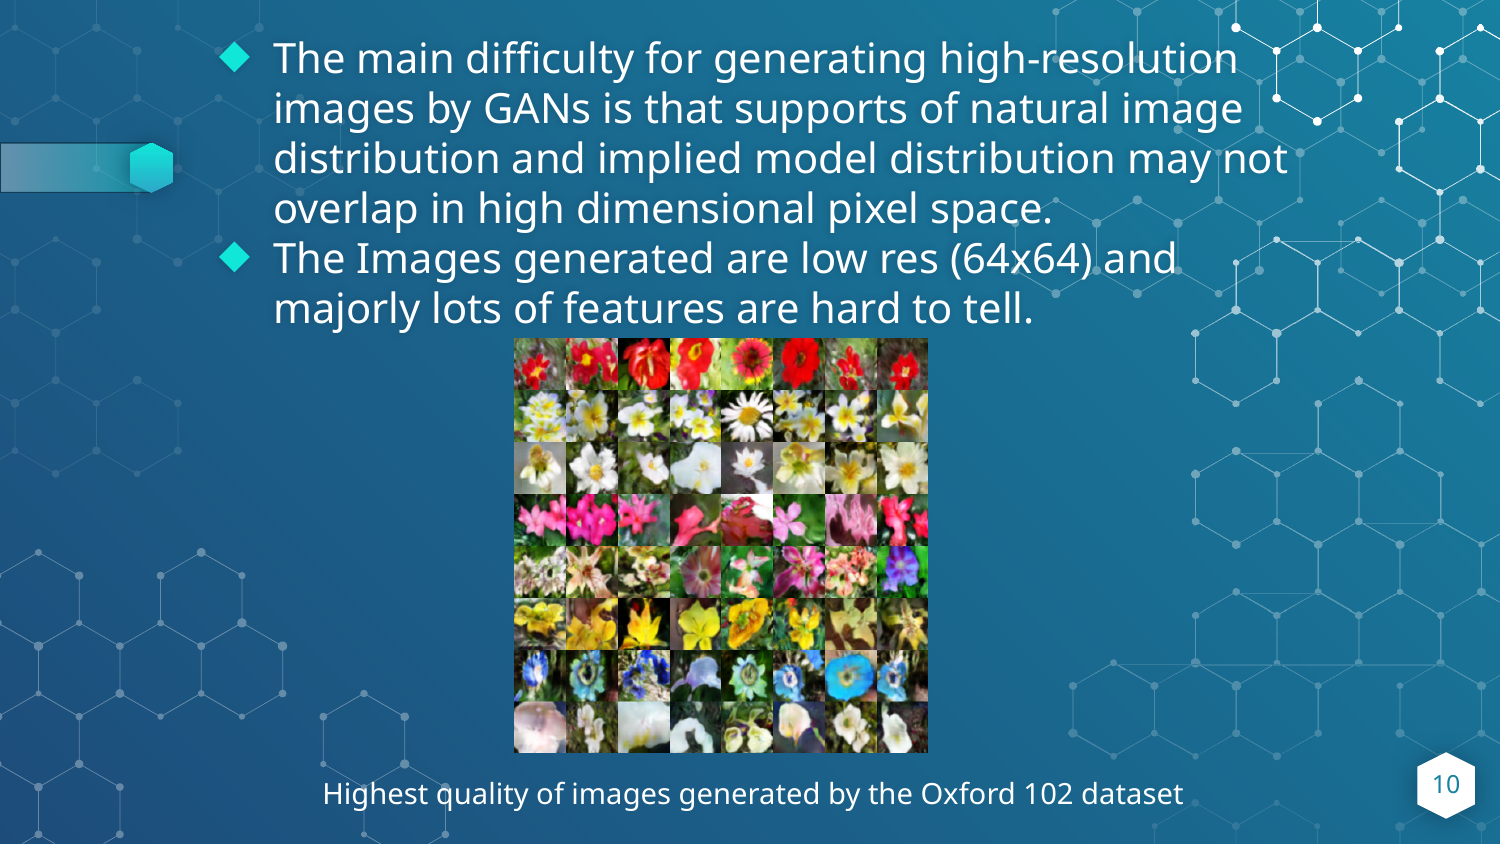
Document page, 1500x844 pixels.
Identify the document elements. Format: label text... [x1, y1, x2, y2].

slide_number 10 [1417, 752, 1475, 819]
picture [513, 338, 928, 753]
text_box Highest quality of images generated by the Oxford 102 dataset [307, 768, 1199, 818]
list The main difficulty for generating high-resolution images by GANs is that supports of natural image distribution and implied model distribution may not overlap in high dimensional pixel space. The Images generated are low res (64x64) and majorly lots of features are hard to tell. [198, 31, 1302, 395]
